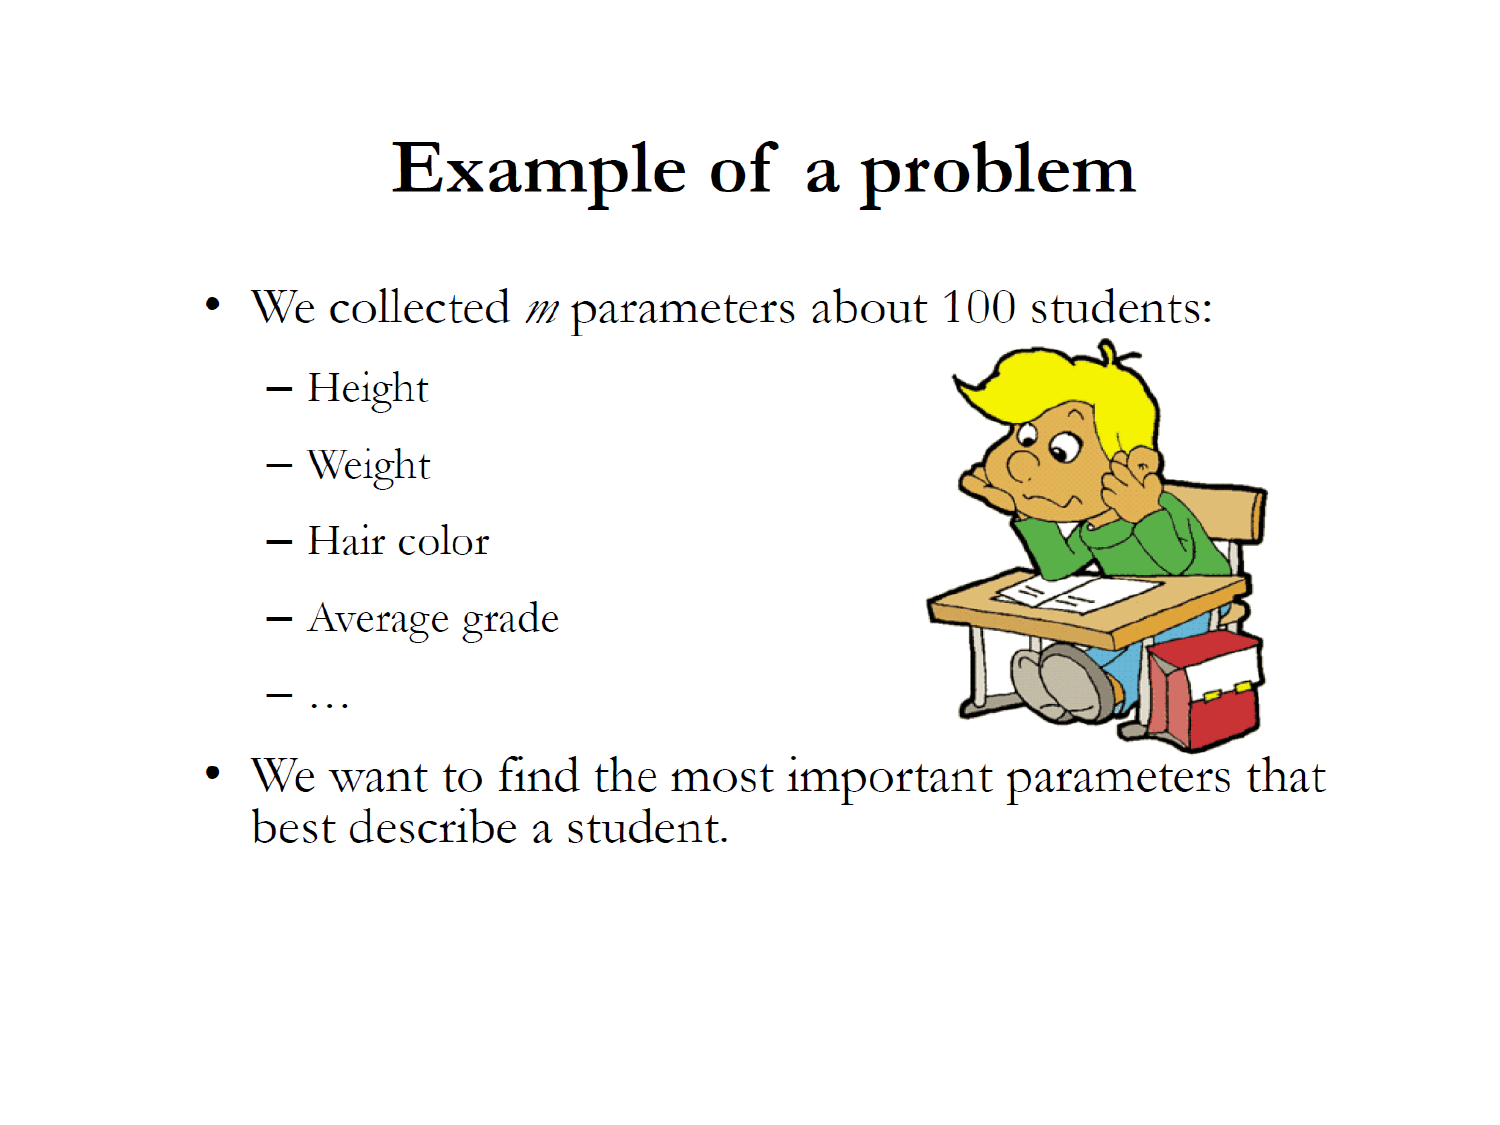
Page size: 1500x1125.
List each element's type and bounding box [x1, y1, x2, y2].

picture [137, 62, 1388, 997]
